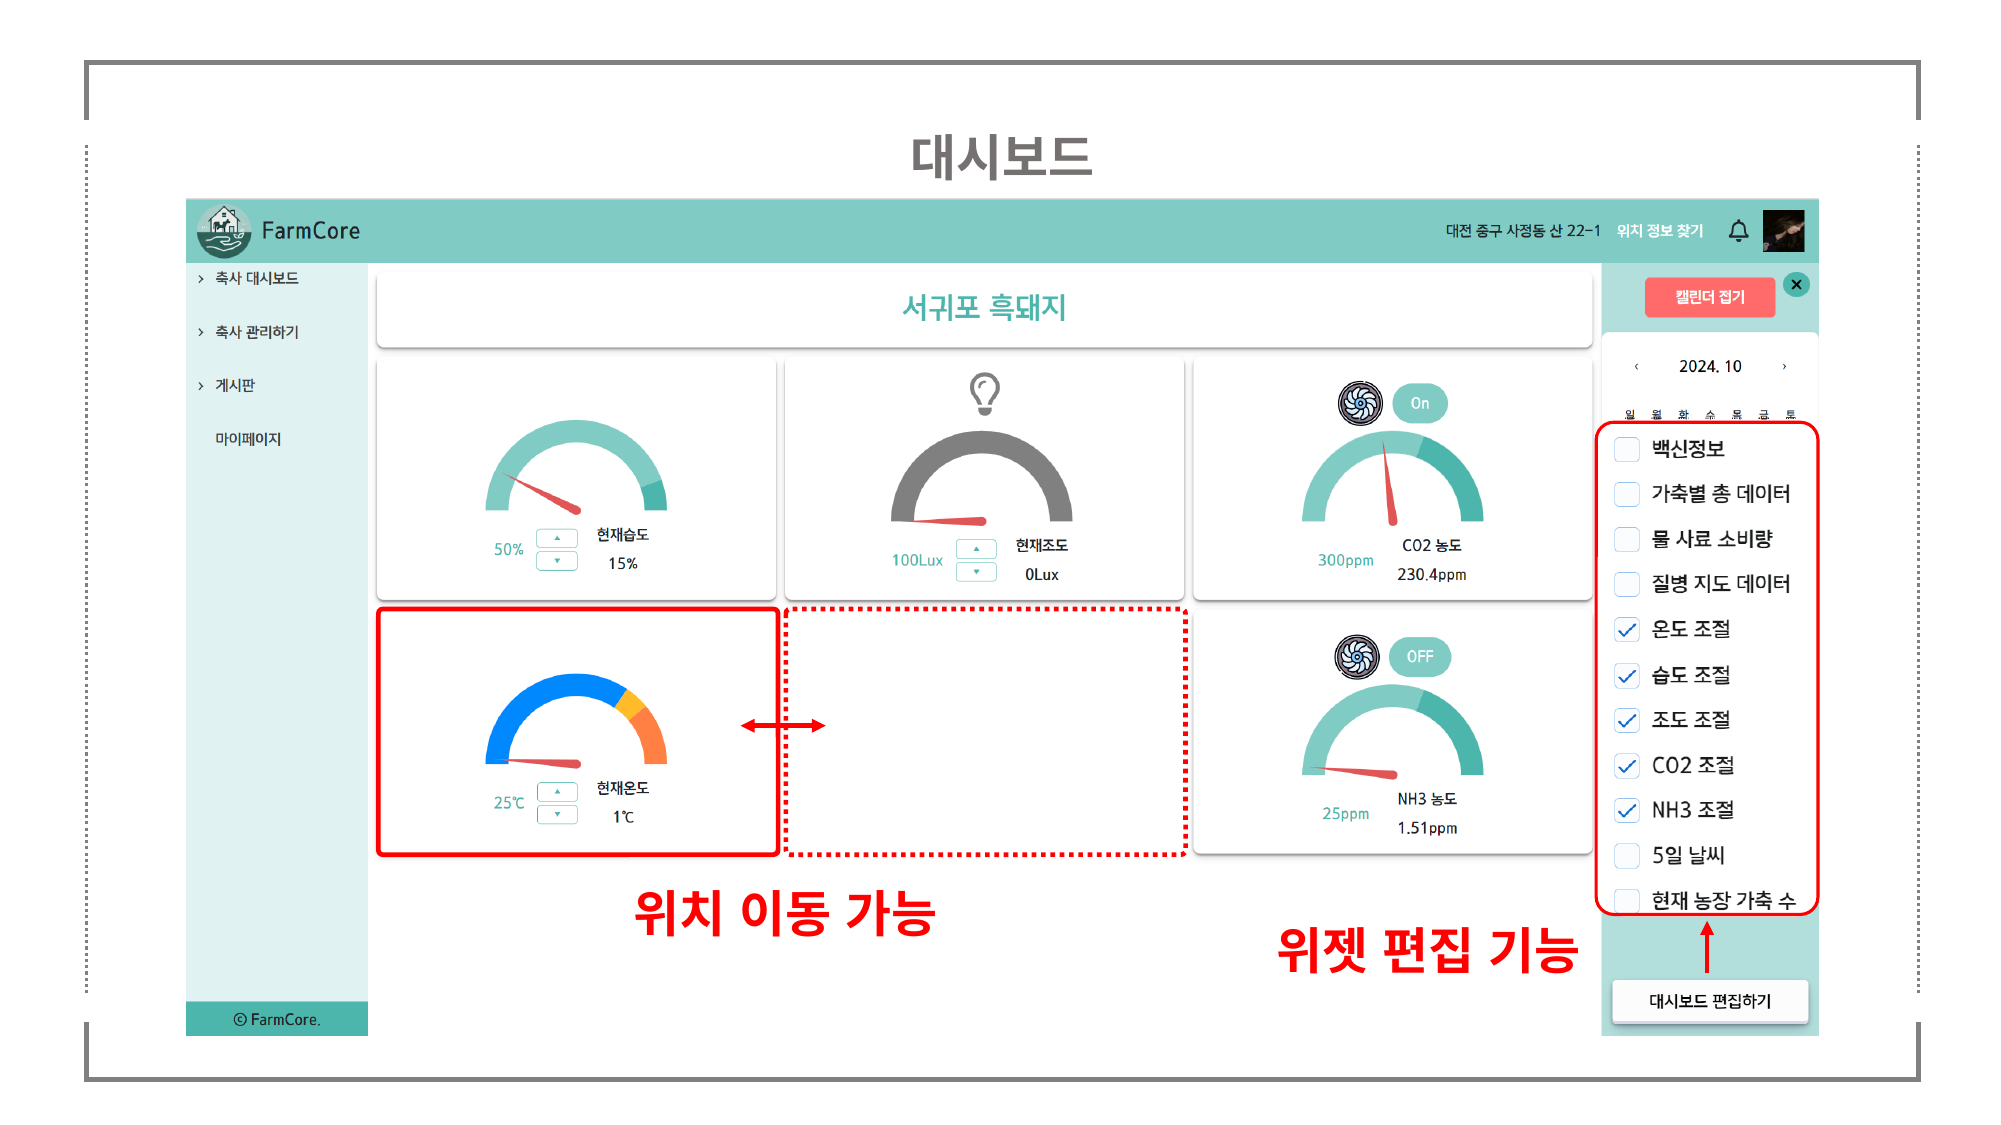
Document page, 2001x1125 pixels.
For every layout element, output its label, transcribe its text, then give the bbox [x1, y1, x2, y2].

picture [186, 198, 1819, 1036]
text_box [86, 1022, 1919, 1080]
text_box 대시보드 [759, 89, 1246, 194]
text_box [86, 62, 1919, 121]
